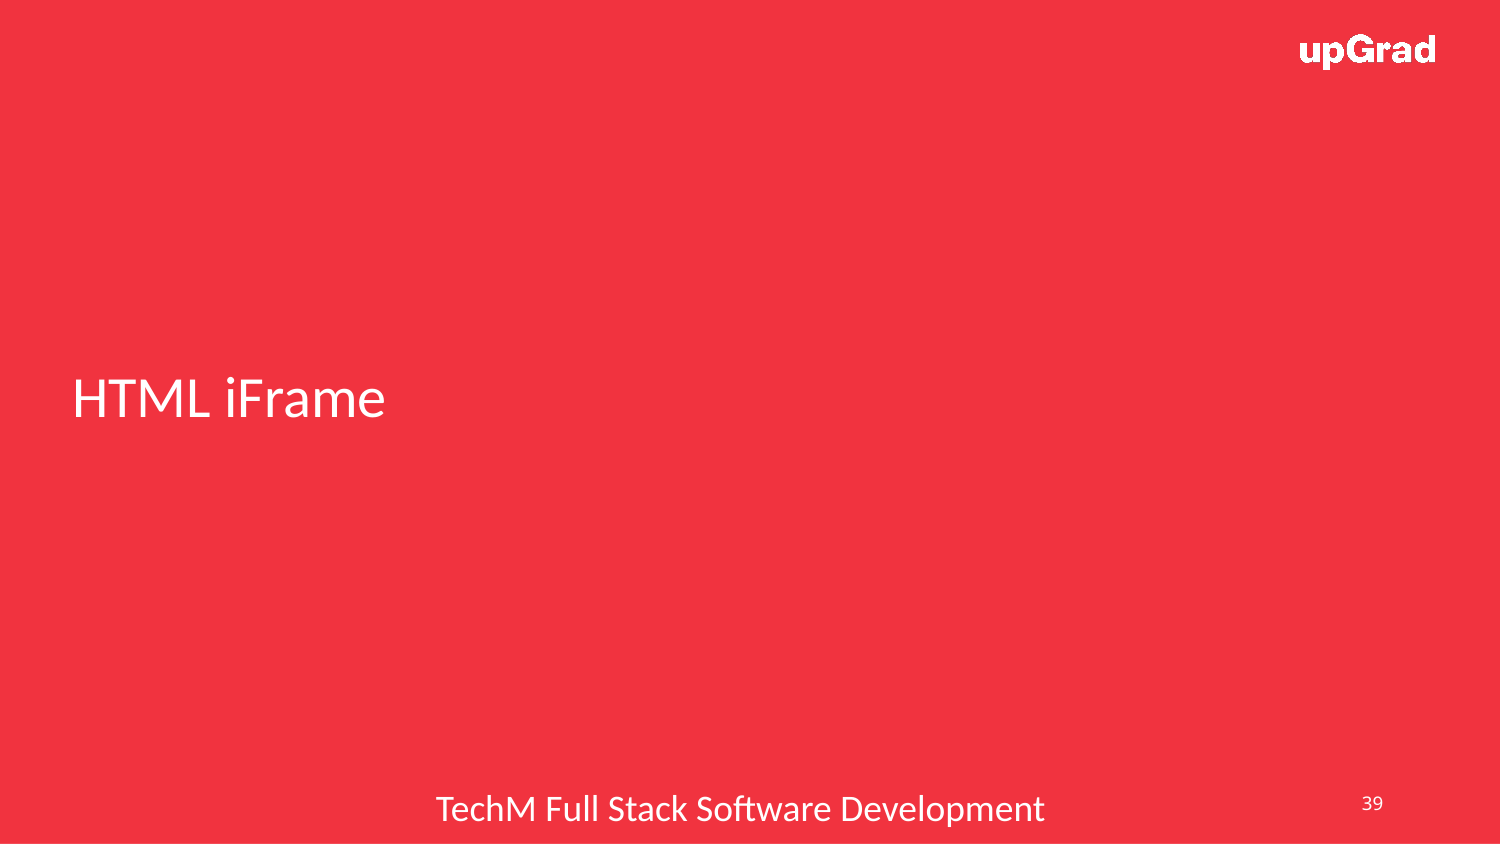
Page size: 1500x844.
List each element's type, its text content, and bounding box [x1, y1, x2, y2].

footer TechM Full Stack Software Development [420, 782, 1092, 827]
slide_number 39 [1092, 782, 1399, 827]
picture [1300, 34, 1435, 70]
text_box HTML iFrame [57, 351, 1022, 438]
